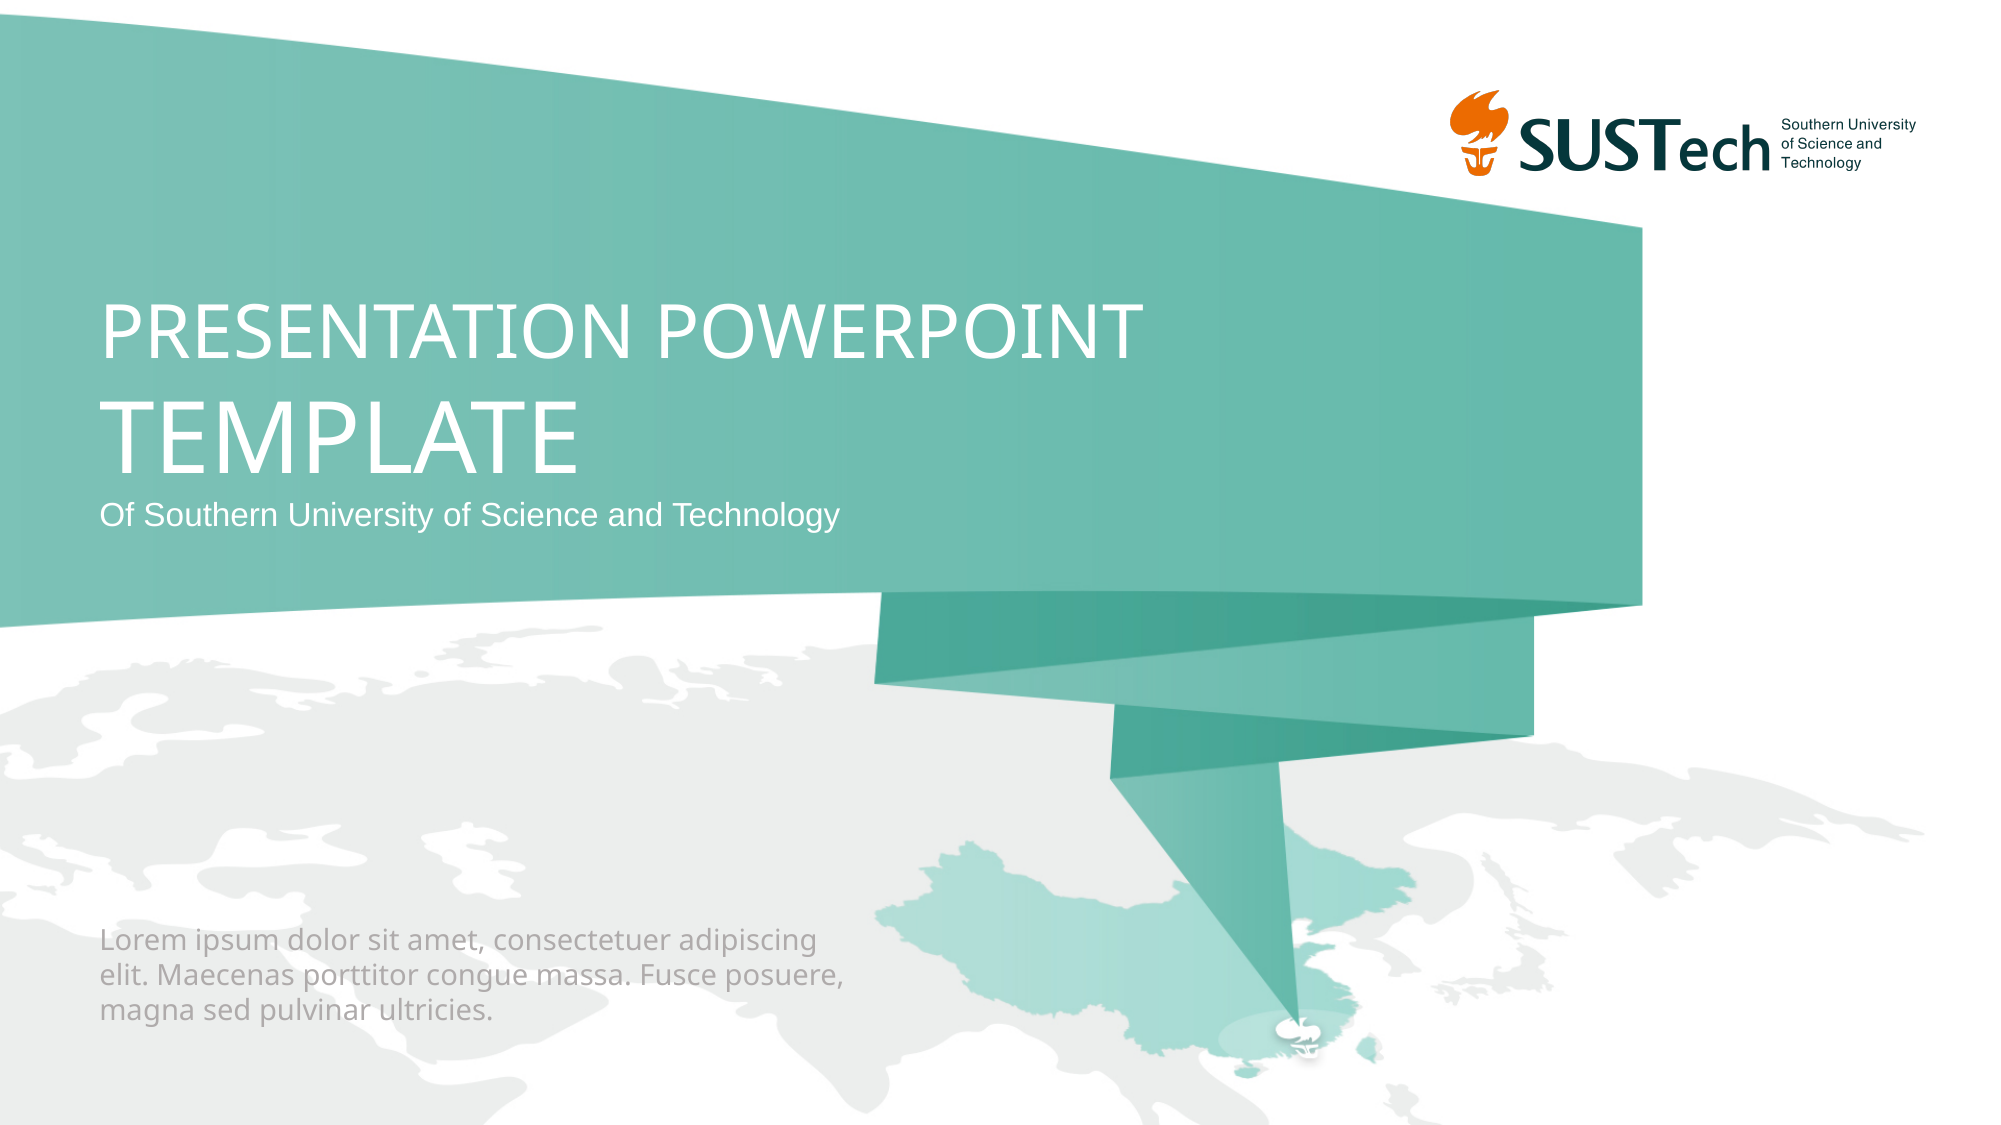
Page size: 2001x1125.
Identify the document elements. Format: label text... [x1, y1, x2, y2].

text_box PRESENTATION POWERPOINT TEMPLATE Of Southern University of Science and Technology [84, 276, 1543, 541]
text_box Lorem ipsum dolor sit amet, consectetuer adipiscing elit. Maecenas porttitor congue massa. Fusce posuere, magna sed pulvinar ultricies. [84, 913, 870, 1034]
picture [0, 0, 2001, 1125]
